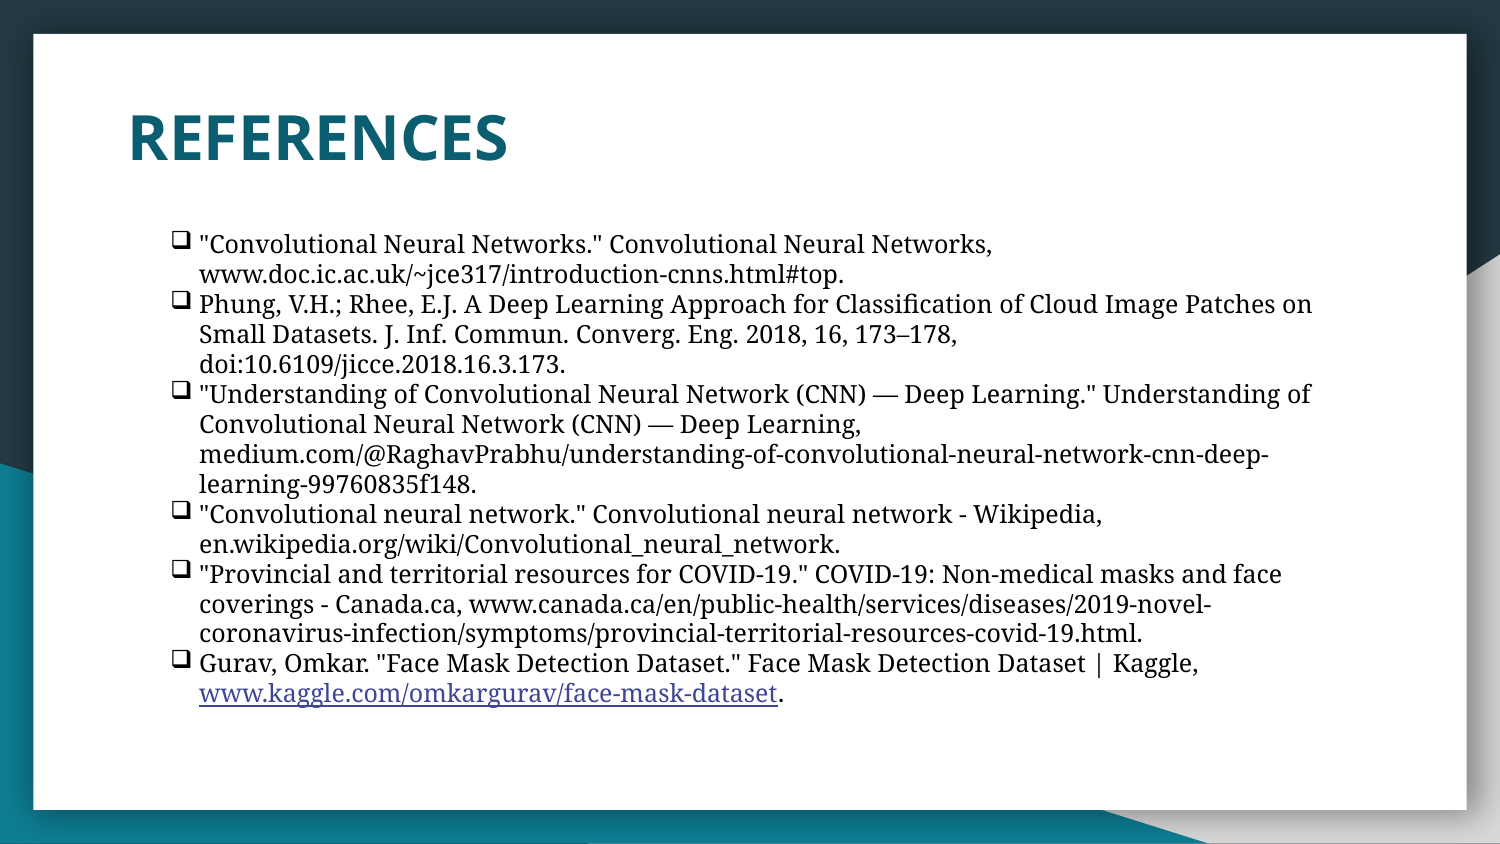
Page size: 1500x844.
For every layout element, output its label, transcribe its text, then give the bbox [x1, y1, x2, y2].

title REFERENCES [112, 82, 1167, 199]
text_box "Convolutional Neural Networks." Convolutional Neural Networks, www.doc.ic.ac.uk/~jce317/introduction-cnns.html#top. Phung, V.H.; Rhee, E.J. A Deep Learning Approach for Classification of Cloud Image Patches on Small Datasets. J. Inf. Commun. Converg. Eng. 2018, 16, 173–178, doi:10.6109/jicce.2018.16.3.173. "Understanding of Convolutional Neural Network (CNN) — Deep Learning." Understanding of Convolutional Neural Network (CNN) — Deep Learning, medium.com/@RaghavPrabhu/understanding-of-convolutional-neural-network-cnn-deep-learning-99760835f148. "Convolutional neural network." Convolutional neural network - Wikipedia, en.wikipedia.org/wiki/Convolutional_neural_network. "Provincial and territorial resources for COVID-19." COVID-19: Non-medical masks and face coverings - Canada.ca, www.canada.ca/en/public-health/services/diseases/2019-novel-coronavirus-infection/symptoms/provincial-territorial-resources-covid-19.html. Gurav, Omkar. "Face Mask Detection Dataset." Face Mask Detection Dataset | Kaggle, www.kaggle.com/omkargurav/face-mask-dataset. [155, 221, 1343, 750]
